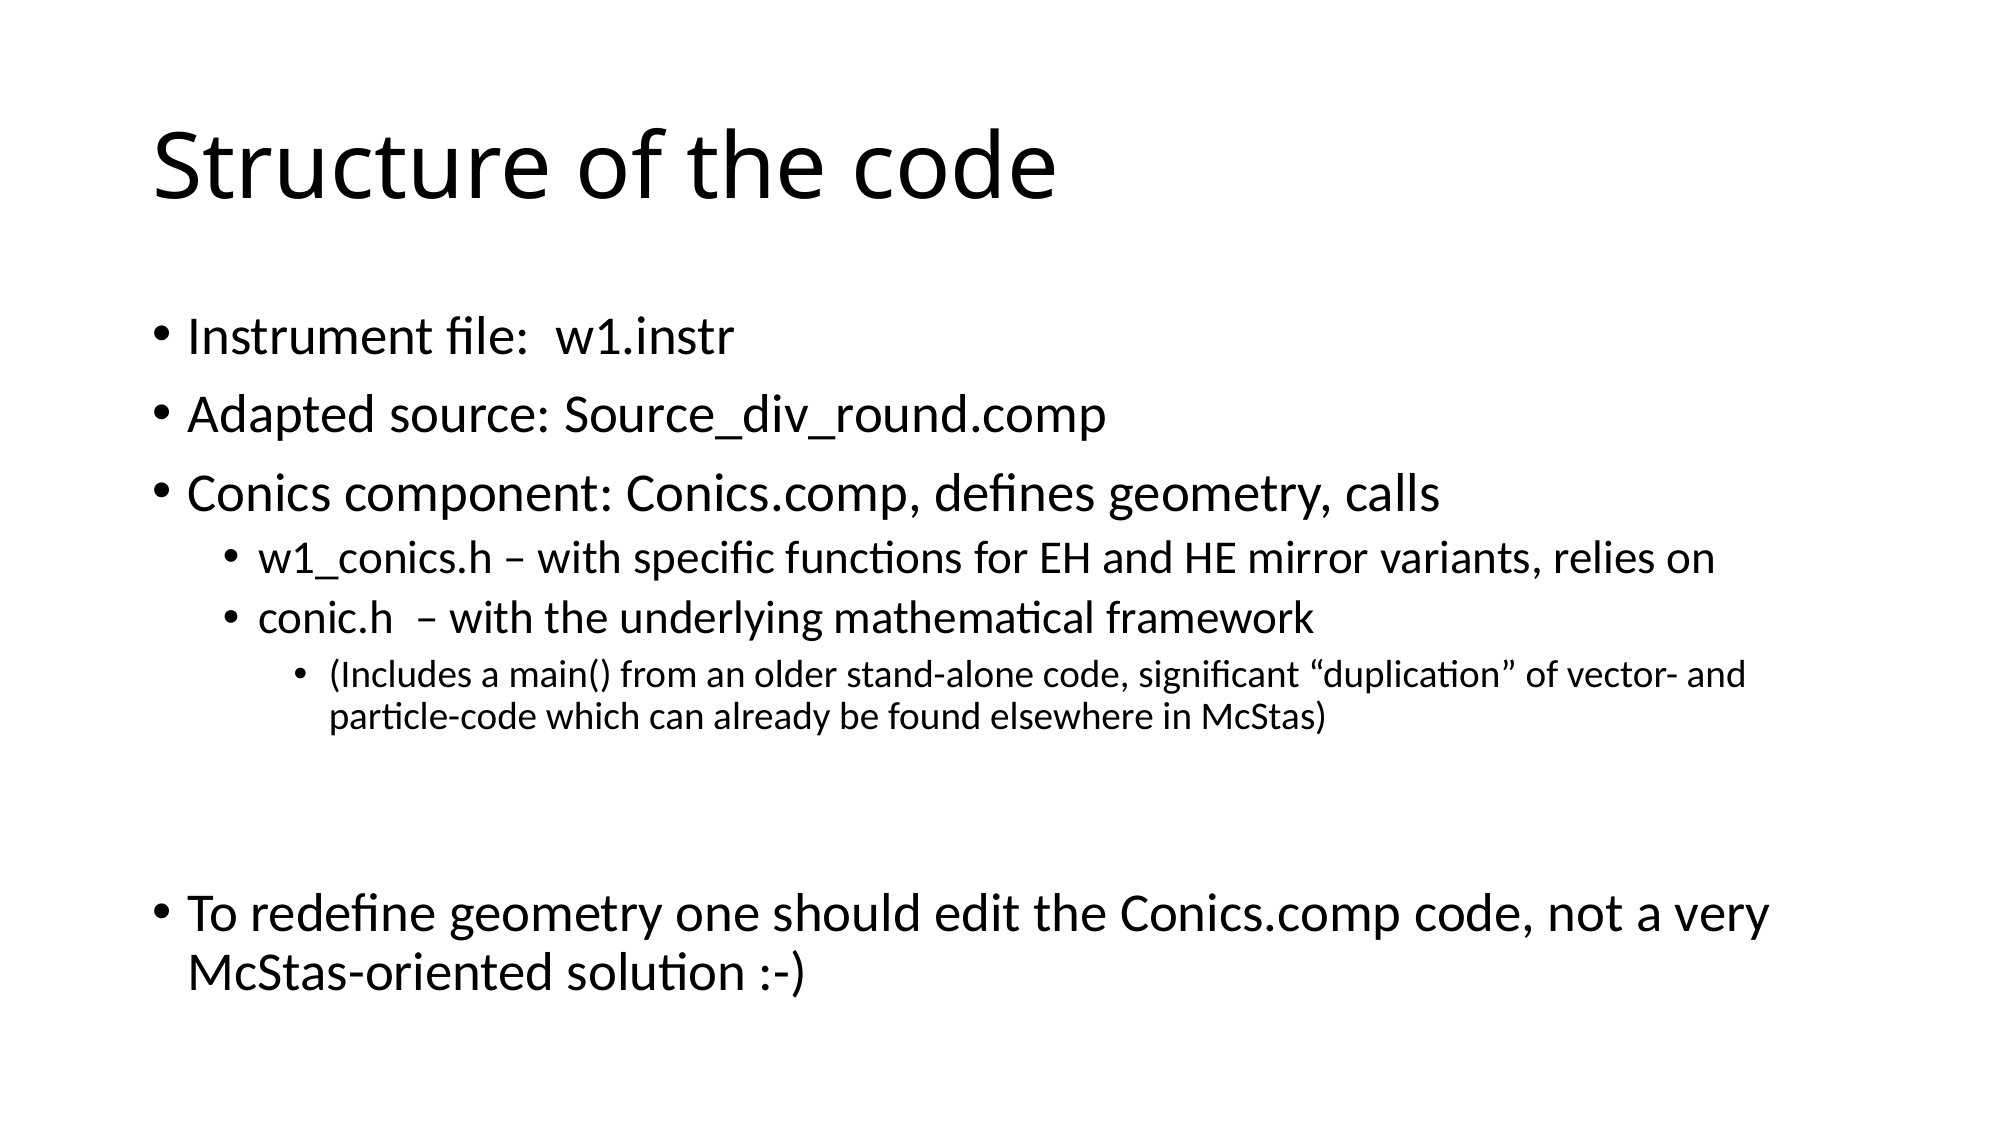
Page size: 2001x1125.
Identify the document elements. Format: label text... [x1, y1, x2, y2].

list Instrument file: w1.instr Adapted source: Source_div_round.comp Conics component: Conics.comp, defines geometry, calls w1_conics.h – with specific functions for EH and HE mirror variants, relies on conic.h – with the underlying mathematical framework (Includes a main() from an older stand-alone code, significant “duplication” of vector- and particle-code which can already be found elsewhere in McStas) To redefine geometry one should edit the Conics.comp code, not a very McStas-oriented solution :-) [137, 299, 1863, 1014]
title Structure of the code [137, 59, 1863, 278]
